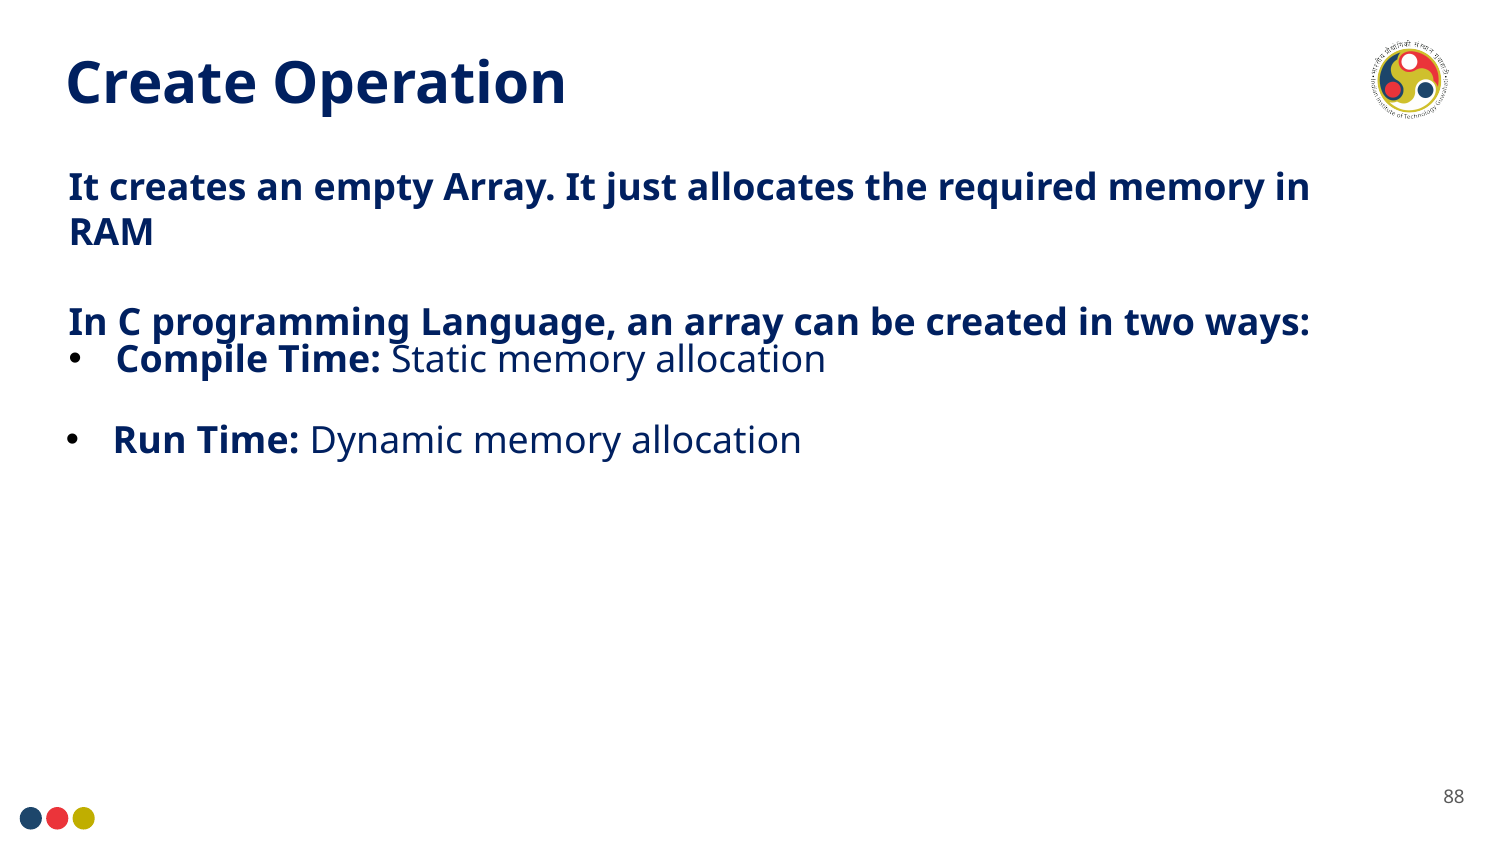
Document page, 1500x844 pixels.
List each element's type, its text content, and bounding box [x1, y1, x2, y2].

slide_number 88 [1389, 764, 1480, 830]
text_box It creates an empty Array. It just allocates the required memory in RAM In C programming Language, an array can be created in two ways: [53, 155, 1390, 351]
text_box Compile Time: Static memory allocation [53, 351, 1263, 408]
text_box Create Operation [51, 38, 1449, 132]
text_box Run Time: Dynamic memory allocation [51, 408, 1408, 514]
